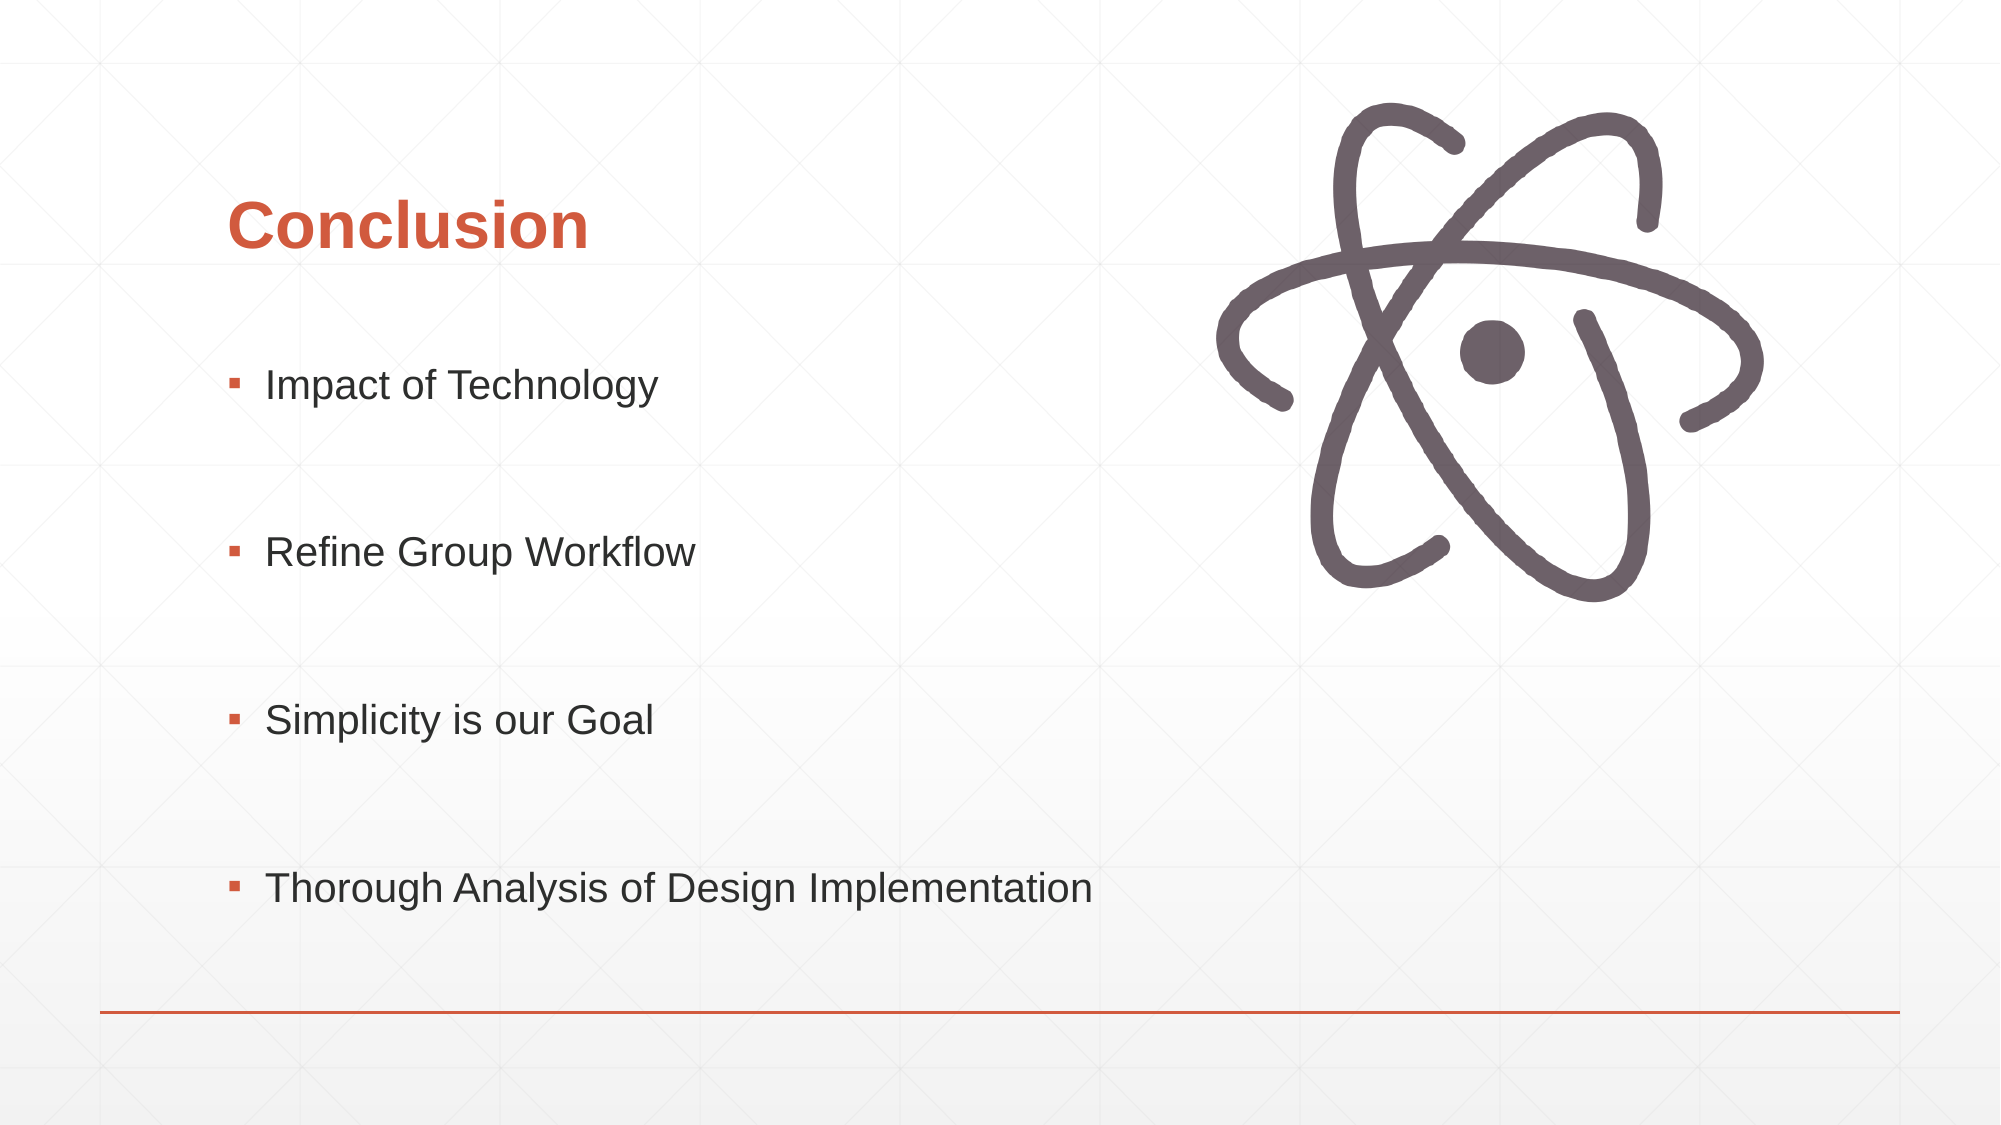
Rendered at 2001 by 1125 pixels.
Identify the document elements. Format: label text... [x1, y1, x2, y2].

list Impact of Technology Refine Group Workflow Simplicity is our Goal Thorough Analysis of Design Implementation [212, 324, 1788, 950]
picture [1193, 82, 1788, 619]
title Conclusion [212, 82, 1193, 271]
